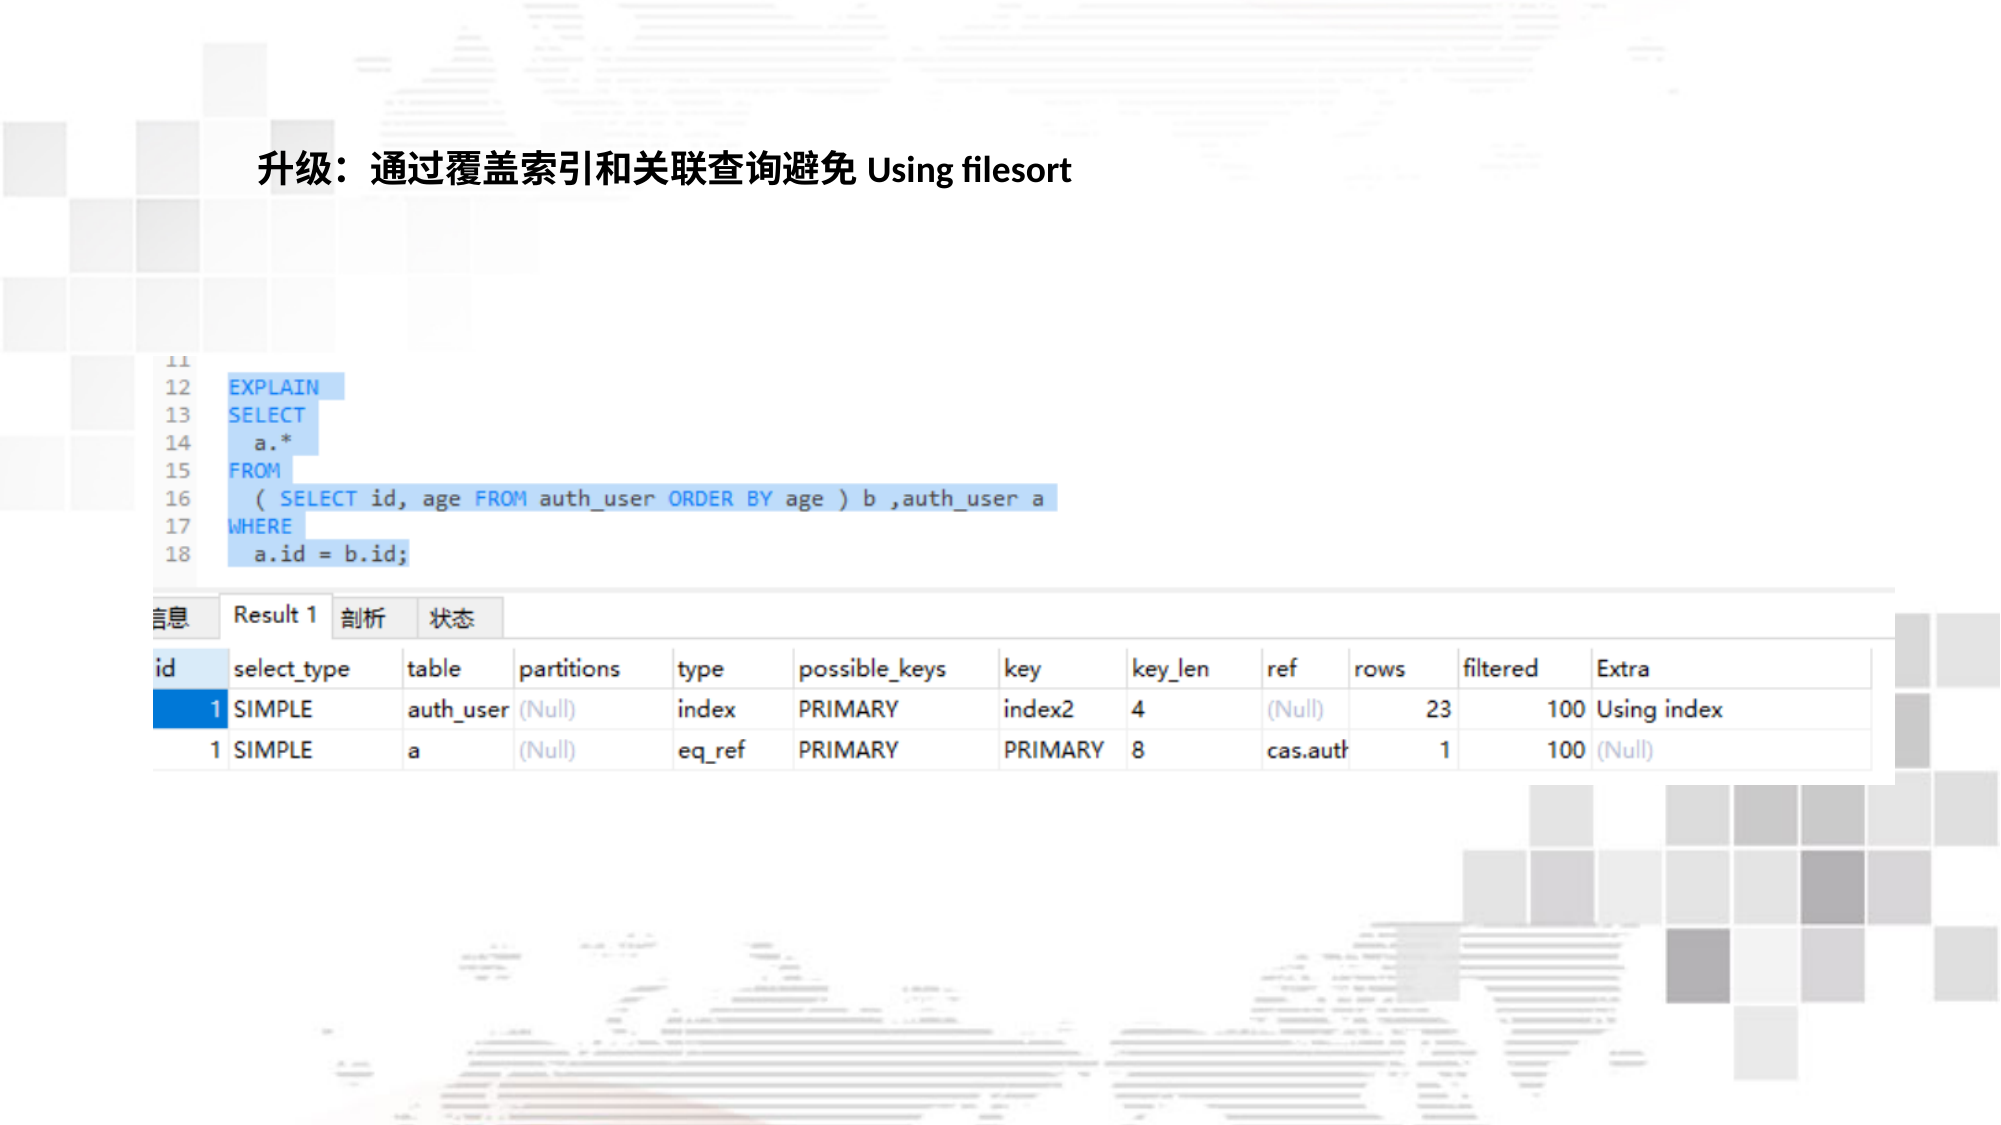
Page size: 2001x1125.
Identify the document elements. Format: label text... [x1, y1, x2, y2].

picture [0, 0, 2000, 1125]
text_box 升级：通过覆盖索引和关联查询避免Using filesort [243, 123, 1088, 197]
